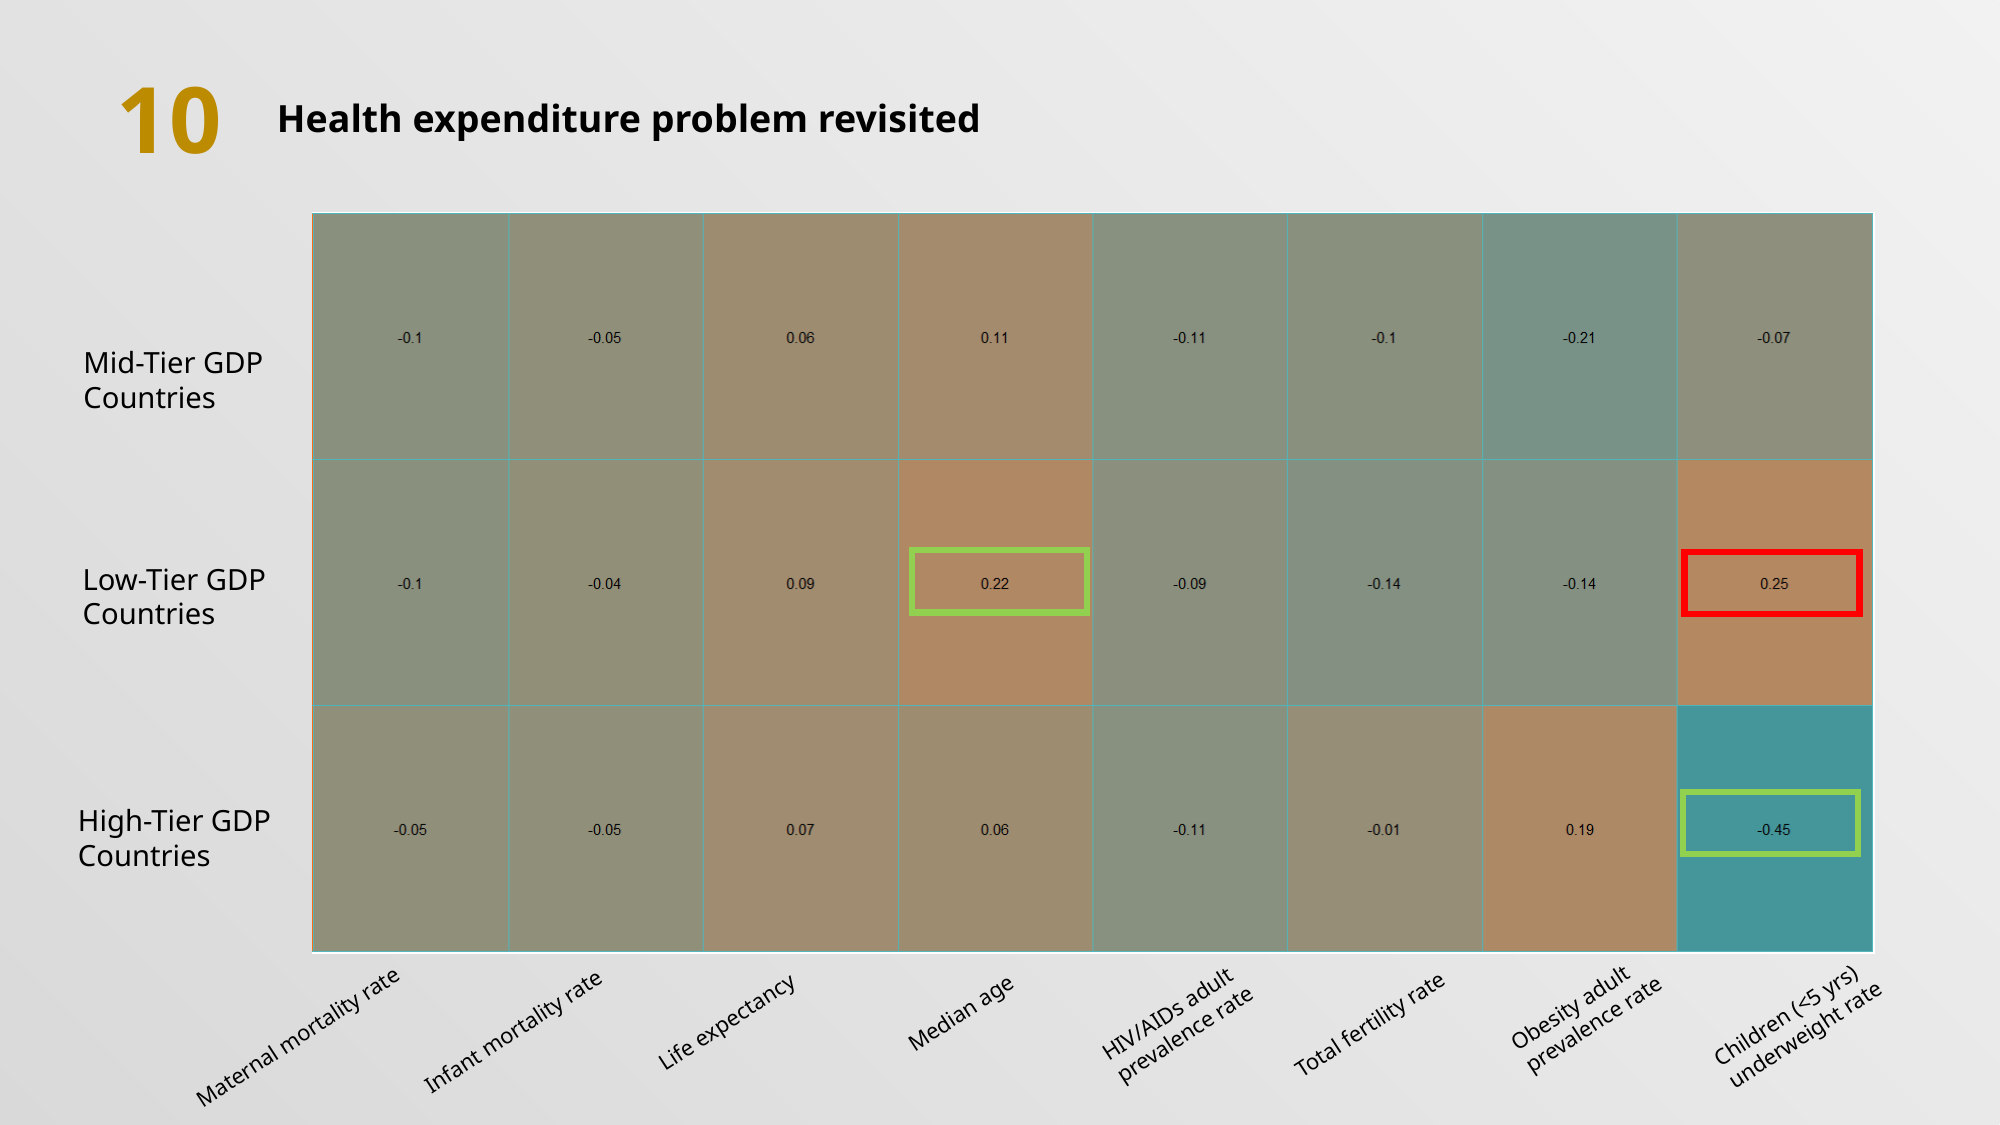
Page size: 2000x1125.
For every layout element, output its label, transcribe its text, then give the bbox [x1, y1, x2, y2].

text_box Children (<5 yrs) underweight rate [1692, 951, 1903, 1108]
text_box Total fertility rate [1273, 954, 1466, 1096]
text_box Median age [886, 954, 1035, 1071]
text_box Health expenditure problem revisited [262, 87, 1312, 148]
picture [312, 212, 1875, 954]
text_box Life expectancy [636, 954, 816, 1090]
text_box Maternal mortality rate [174, 954, 420, 1125]
text_box Obesity adult prevalence rate [1489, 954, 1683, 1092]
text_box High-Tier GDP Countries [63, 794, 287, 880]
text_box HIV/AIDs adult prevalence rate [1080, 954, 1274, 1102]
text_box Low-Tier GDP Countries [68, 553, 282, 639]
text_box 10 [101, 54, 237, 179]
text_box Infant mortality rate [402, 954, 623, 1113]
text_box Mid-Tier GDP Countries [68, 337, 279, 423]
